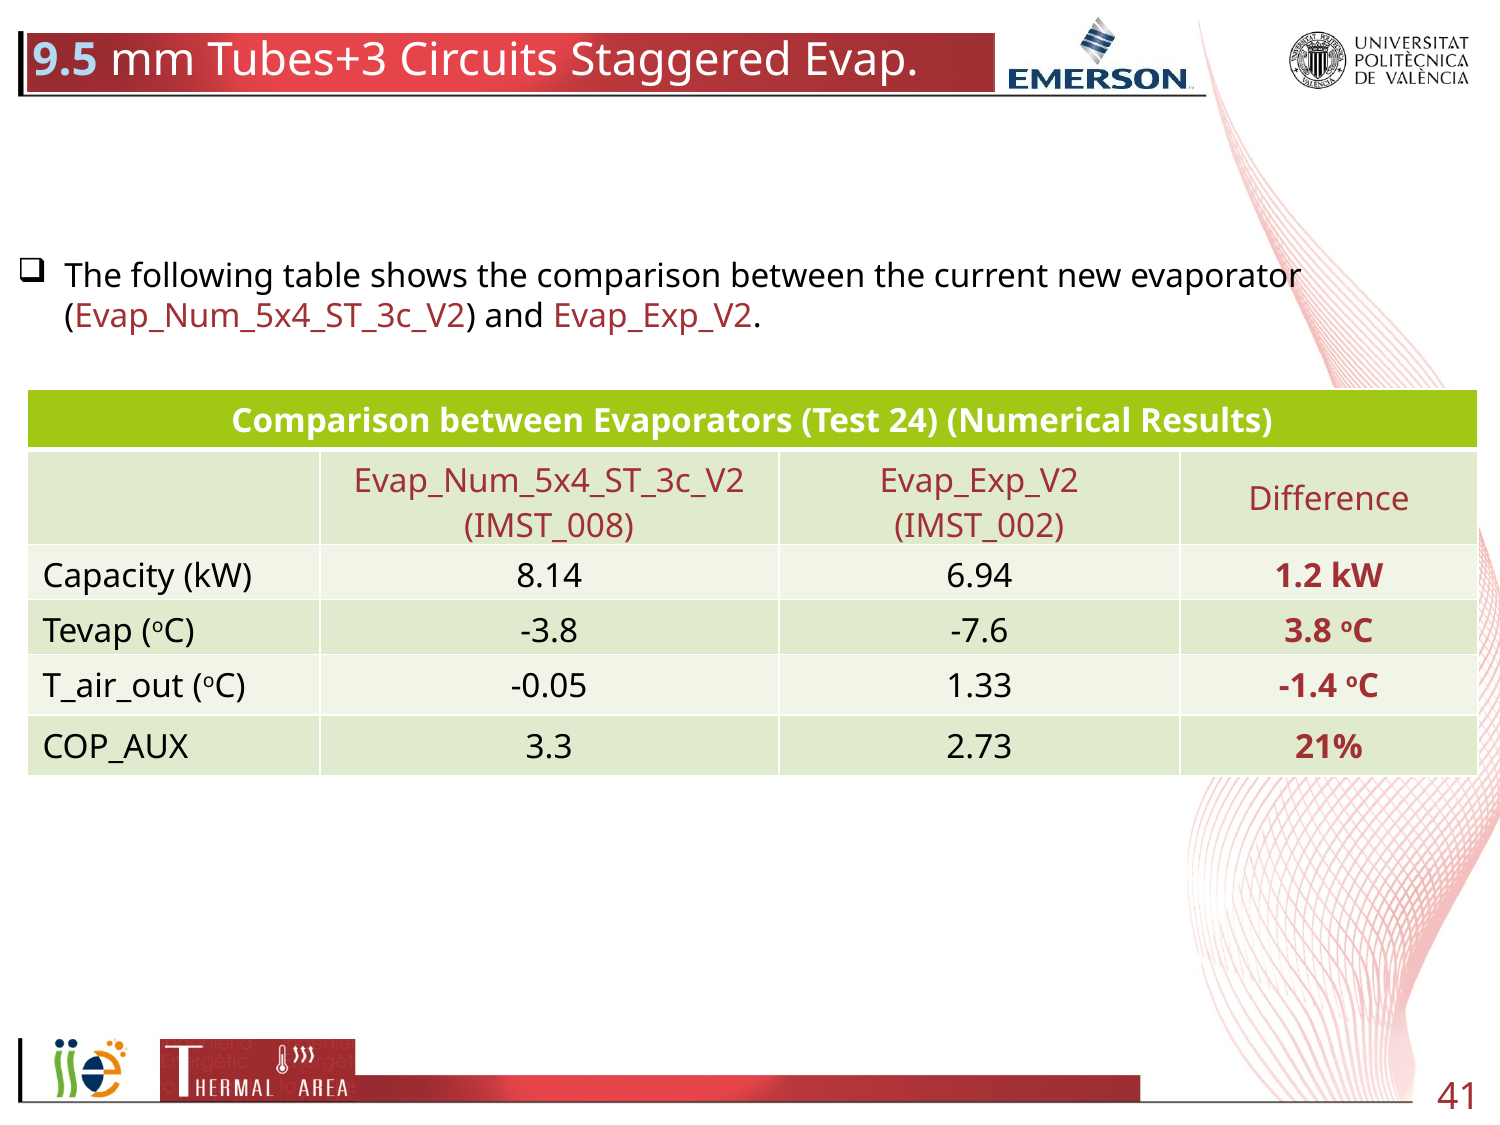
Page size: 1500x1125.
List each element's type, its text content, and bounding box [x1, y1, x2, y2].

table_cell Difference [1181, 452, 1477, 544]
table_cell -0.05 [321, 655, 778, 714]
table_cell -7.6 [780, 600, 1179, 654]
table_cell 3.3 [321, 716, 778, 775]
table_cell Evap_Num_5x4_ST_3c_V2 (IMST_008) [321, 452, 778, 544]
table_cell [28, 452, 319, 544]
table_header Comparison between Evaporators (Test 24) (Numerical Results) [28, 390, 1477, 447]
table_cell -1.4 oC [1181, 655, 1477, 714]
picture [0, 0, 1500, 1125]
table_cell COP_AUX [28, 716, 319, 775]
table_cell T_air_out (oC) [28, 655, 319, 714]
table_cell 8.14 [321, 545, 778, 599]
table_cell Tevap (oC) [28, 600, 319, 654]
table_cell 1.33 [780, 655, 1179, 714]
text_box The following table shows the comparison between the current new evaporator (Evap_Num_5x4_ST_3c_V2) and Evap_Exp_V2. [2, 247, 1500, 342]
text_box 41 [1417, 1064, 1500, 1125]
table_cell 21% [1181, 716, 1477, 775]
table_cell Evap_Exp_V2 (IMST_002) [780, 452, 1179, 544]
text_box 9.5 mm Tubes+3 Circuits Staggered Evap. [17, 22, 985, 92]
table_cell 3.8 oC [1181, 600, 1477, 654]
table_cell 6.94 [780, 545, 1179, 599]
table_cell -3.8 [321, 600, 778, 654]
table_cell 2.73 [780, 716, 1179, 775]
table_cell 1.2 kW [1181, 545, 1477, 599]
table_cell Capacity (kW) [28, 545, 319, 599]
